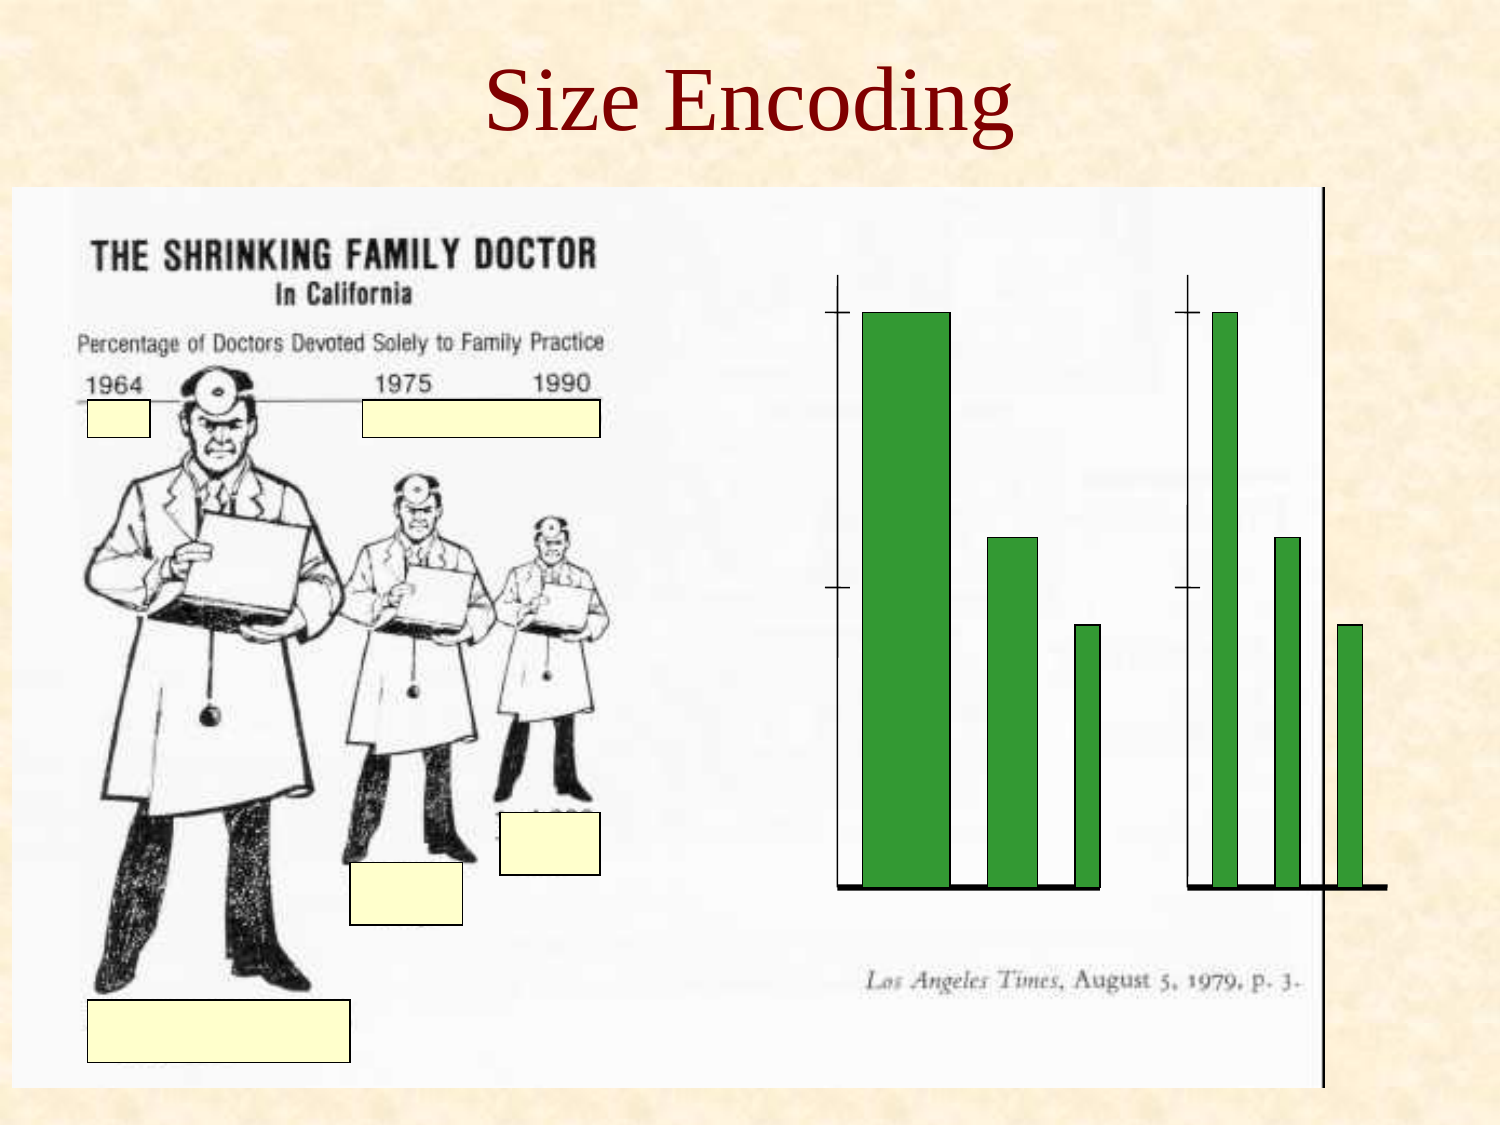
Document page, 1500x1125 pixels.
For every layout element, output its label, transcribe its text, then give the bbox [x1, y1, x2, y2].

text_box [1337, 624, 1363, 888]
title Size Encoding [12, 0, 1488, 188]
picture [0, 0, 1500, 1125]
